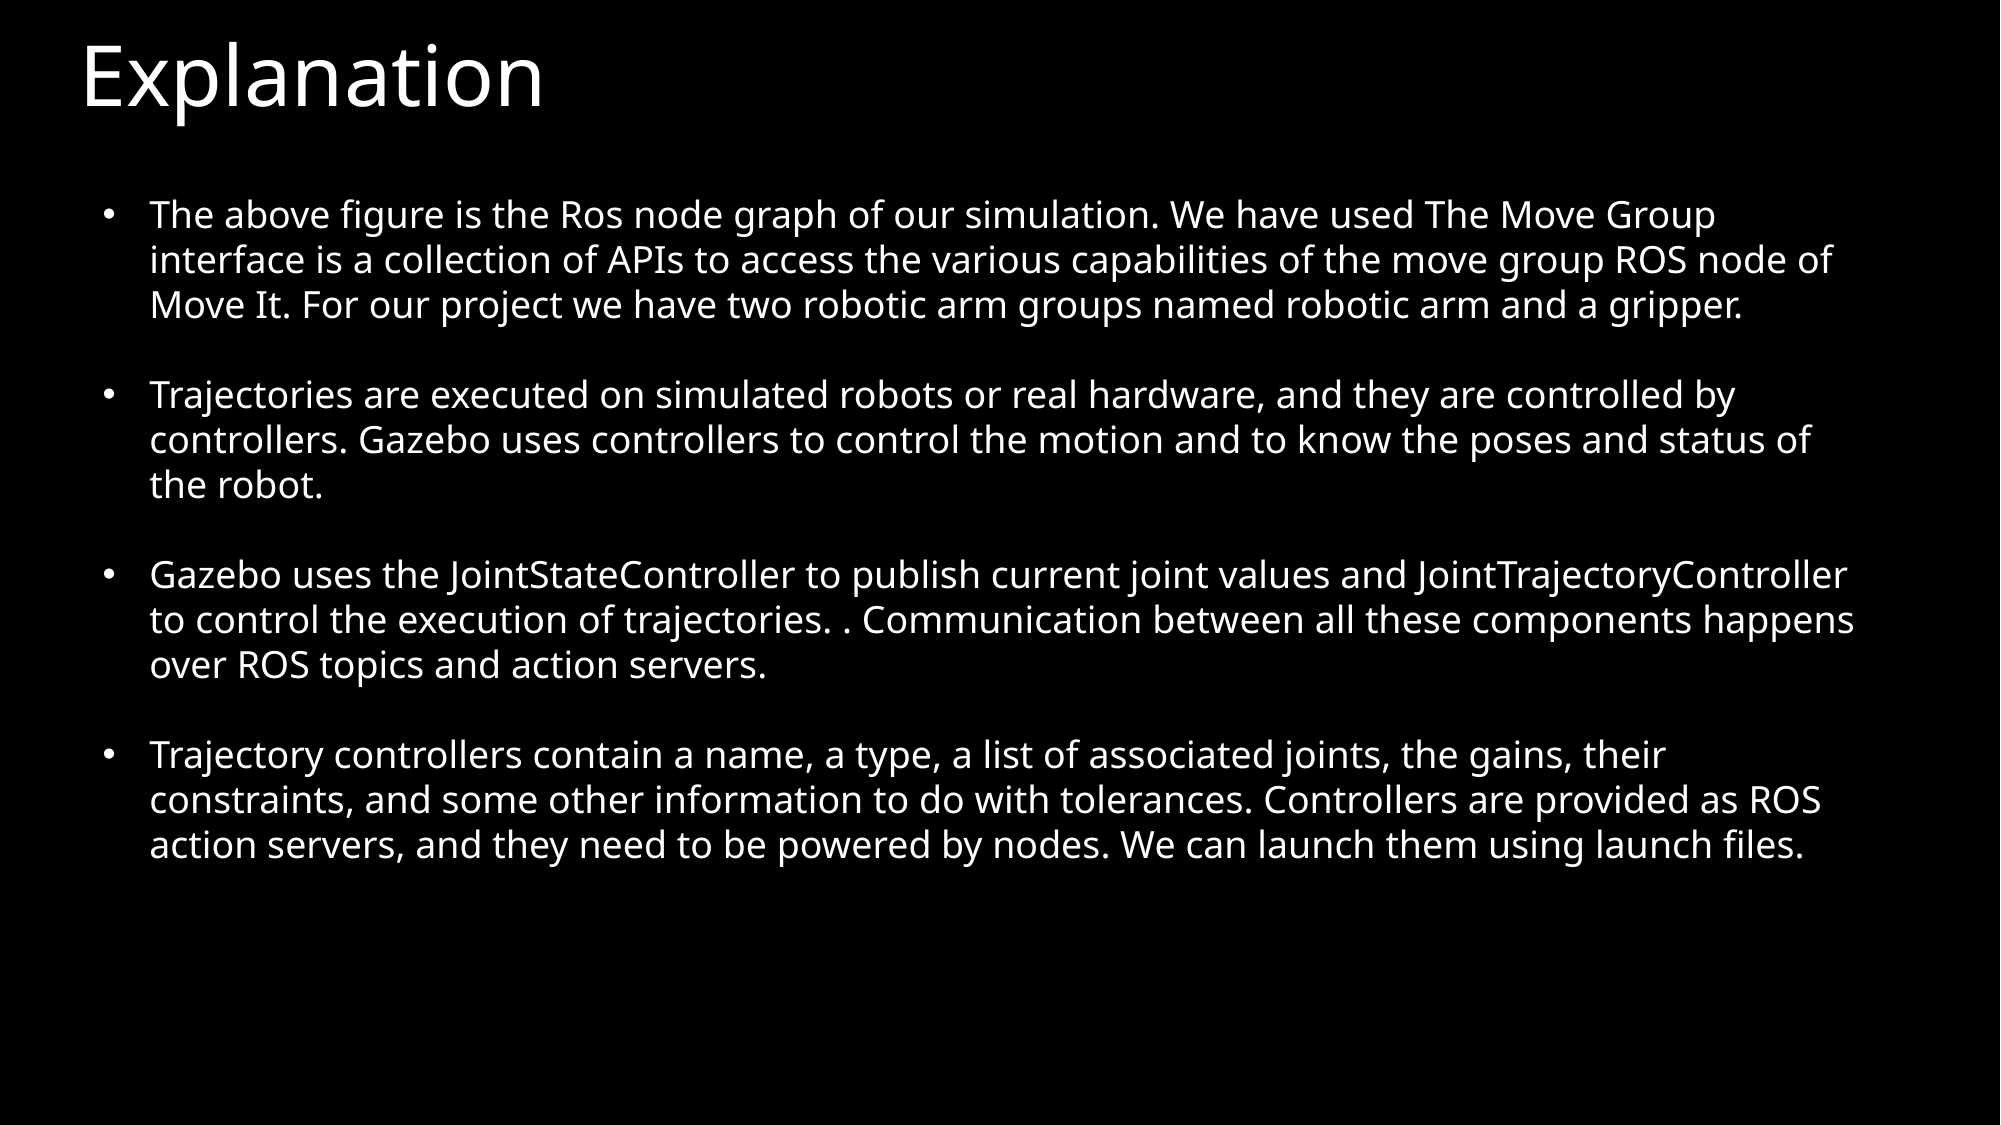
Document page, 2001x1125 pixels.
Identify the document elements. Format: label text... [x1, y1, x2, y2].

title Explanation [64, 25, 598, 134]
text_box The above figure is the Ros node graph of our simulation. We have used The Move Group interface is a collection of APIs to access the various capabilities of the move group ROS node of Move It. For our project we have two robotic arm groups named robotic arm and a gripper. Trajectories are executed on simulated robots or real hardware, and they are controlled by controllers. Gazebo uses controllers to control the motion and to know the poses and status of the robot. Gazebo uses the JointStateController to publish current joint values and JointTrajectoryController to control the execution of trajectories. . Communication between all these components happens over ROS topics and action servers. Trajectory controllers contain a name, a type, a list of associated joints, the gains, their constraints, and some other information to do with tolerances. Controllers are provided as ROS action servers, and they need to be powered by nodes. We can launch them using launch files. [87, 183, 1873, 874]
